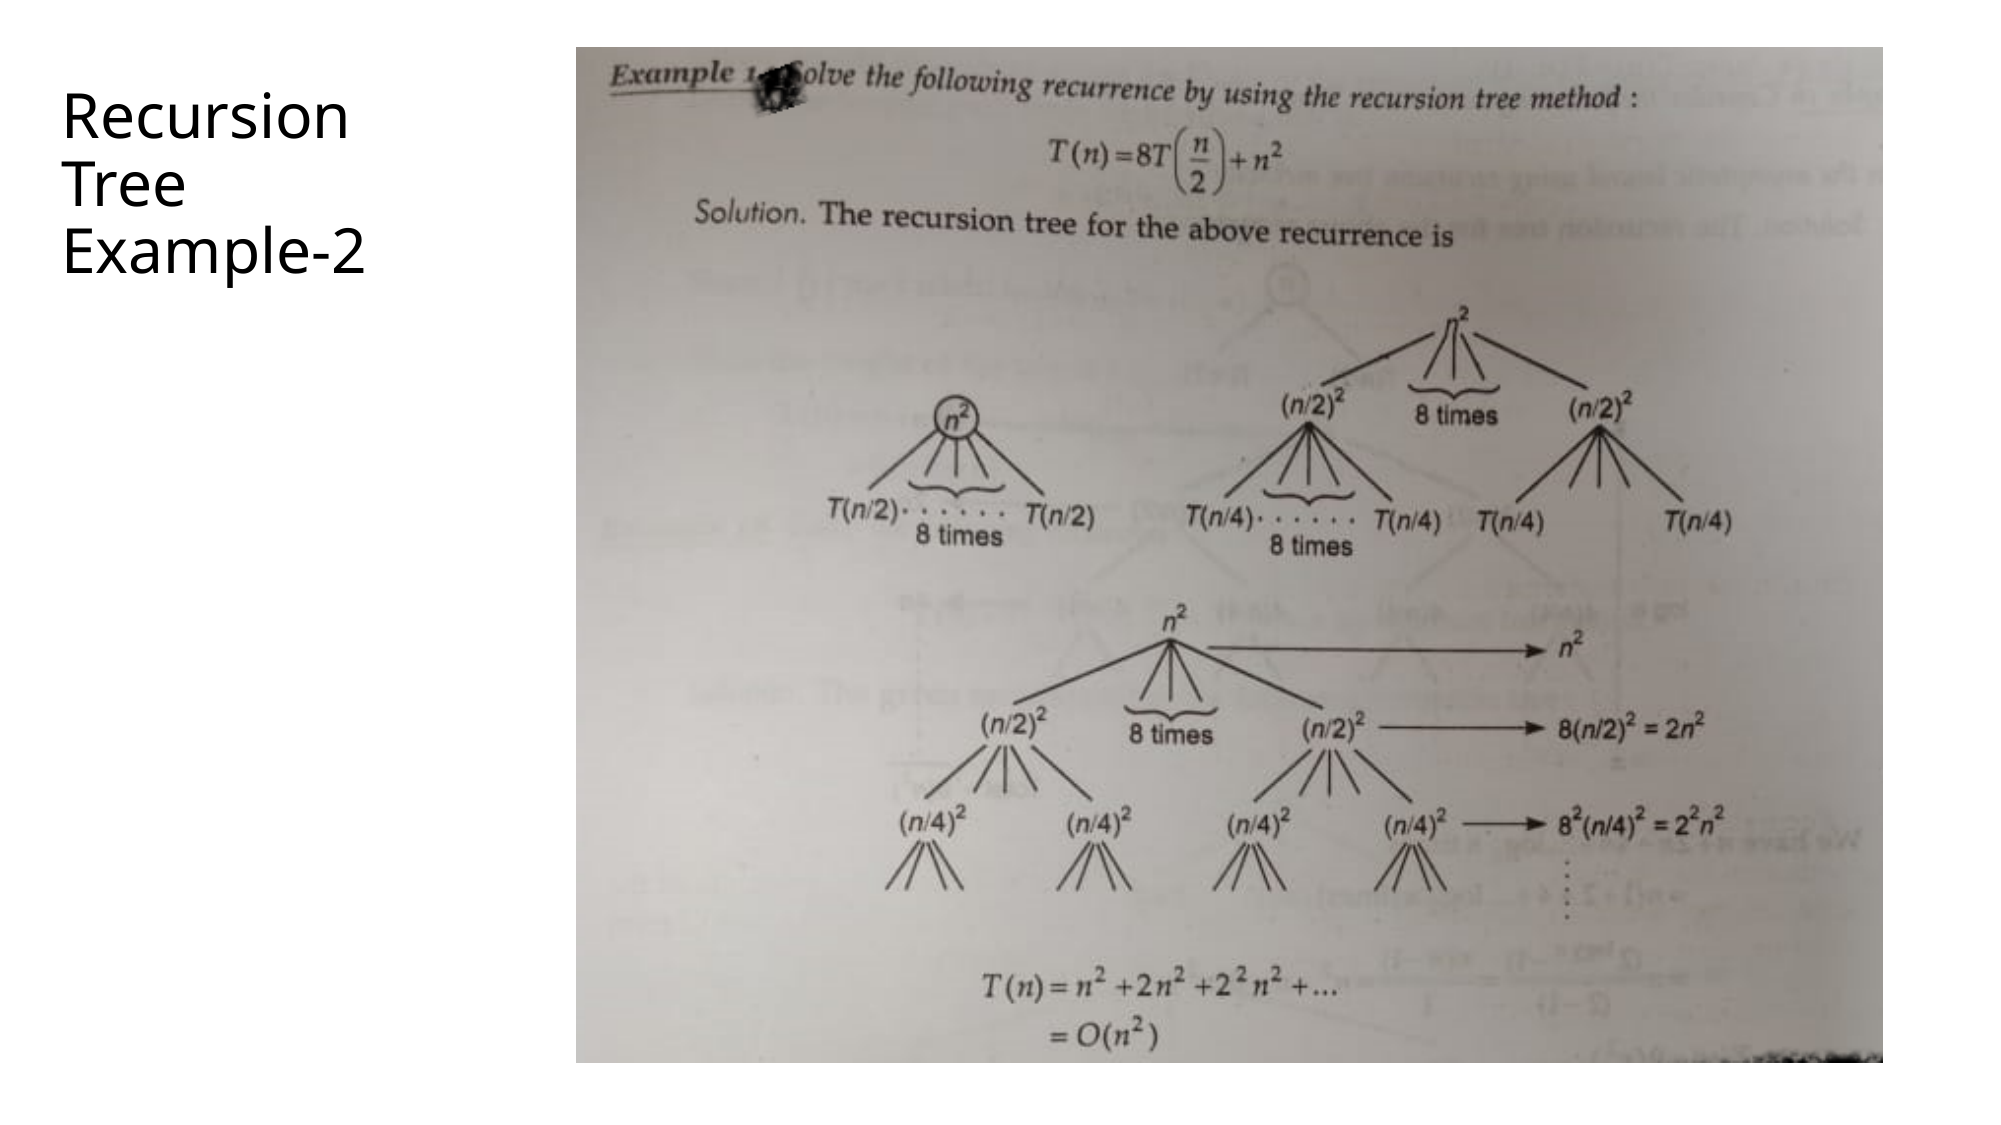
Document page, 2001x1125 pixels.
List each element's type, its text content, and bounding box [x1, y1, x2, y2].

title Recursion Tree Example-2 [46, 77, 576, 295]
picture [576, 47, 1884, 1063]
